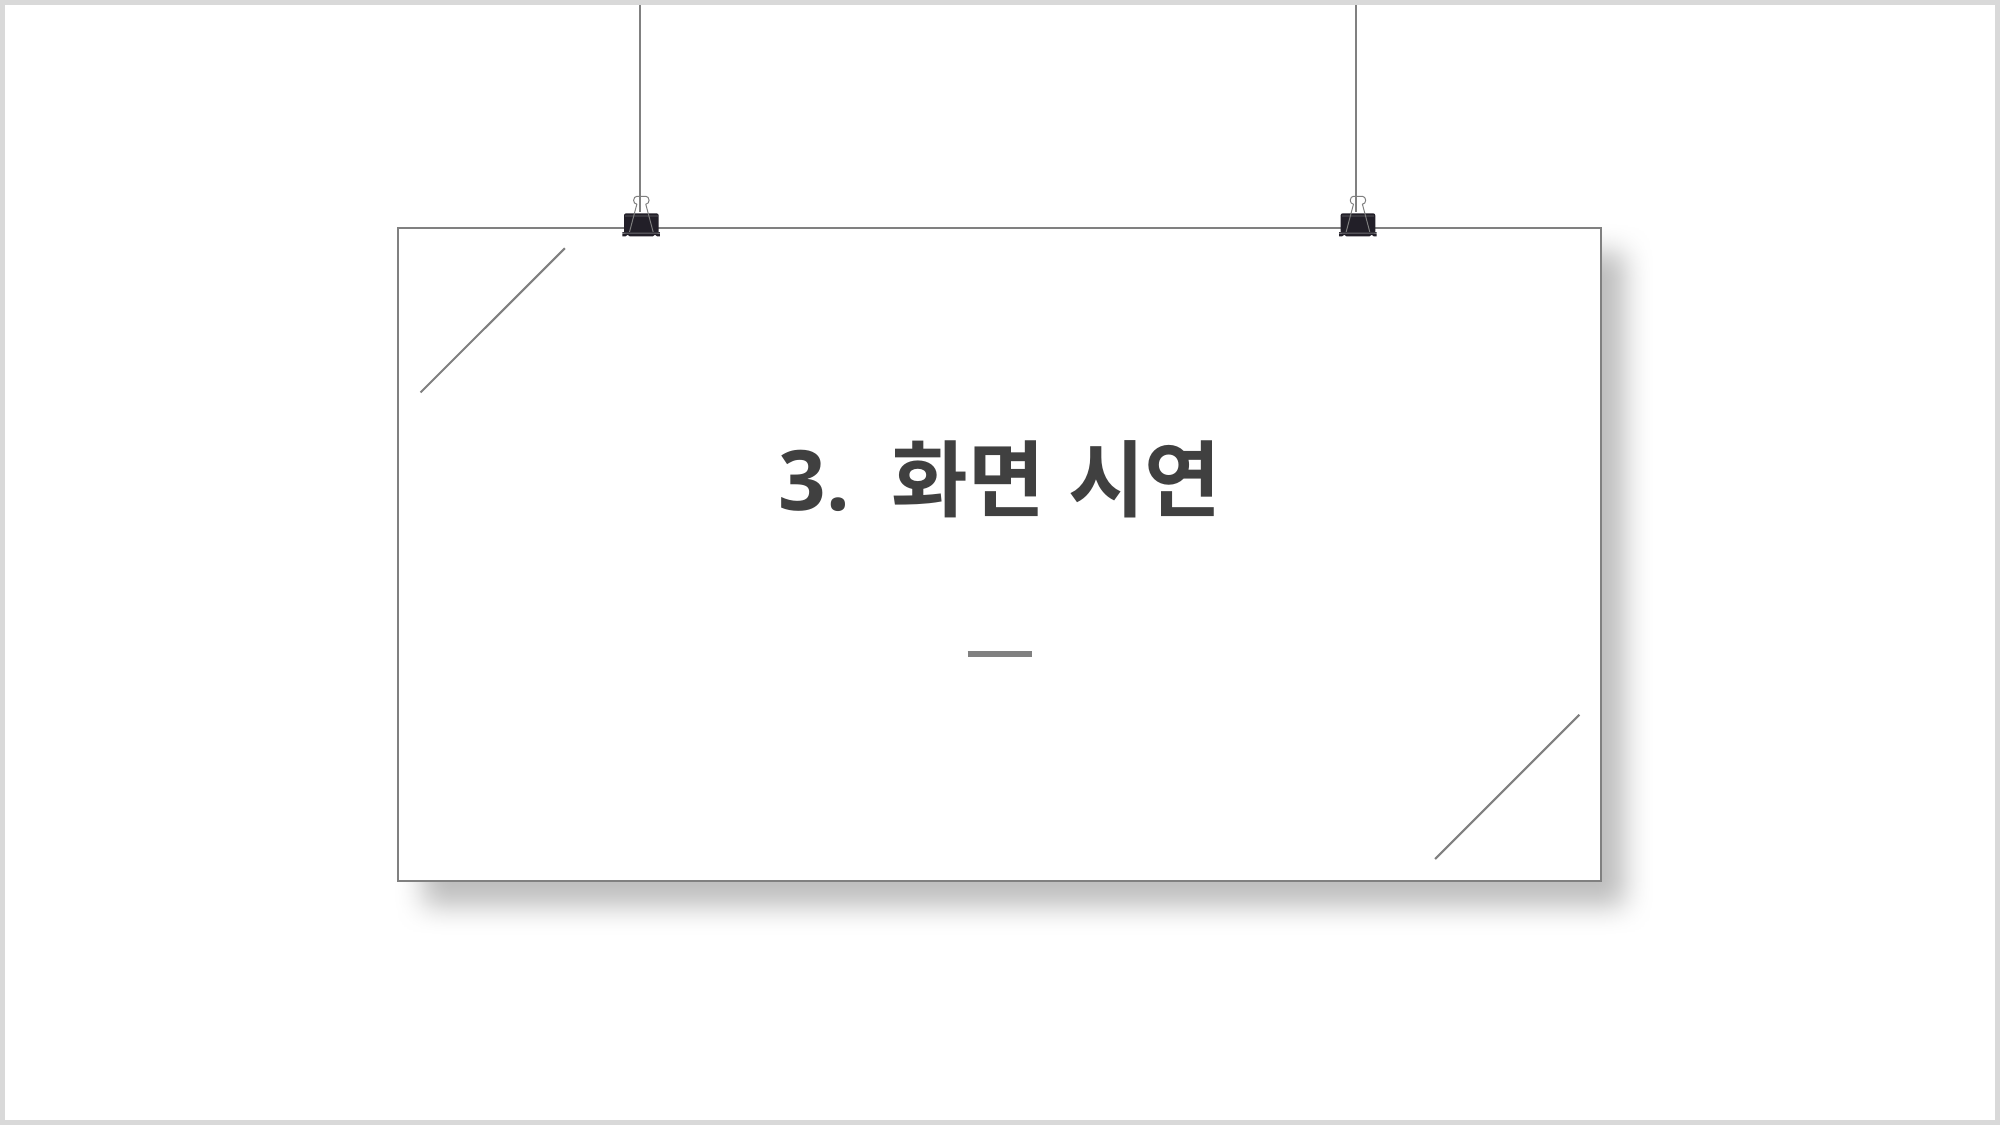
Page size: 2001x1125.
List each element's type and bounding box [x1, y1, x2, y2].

text_box [420, 248, 565, 393]
text_box [622, 0, 660, 237]
text_box [1435, 714, 1580, 860]
text_box [0, 0, 2000, 1125]
text_box [1338, 0, 1377, 237]
